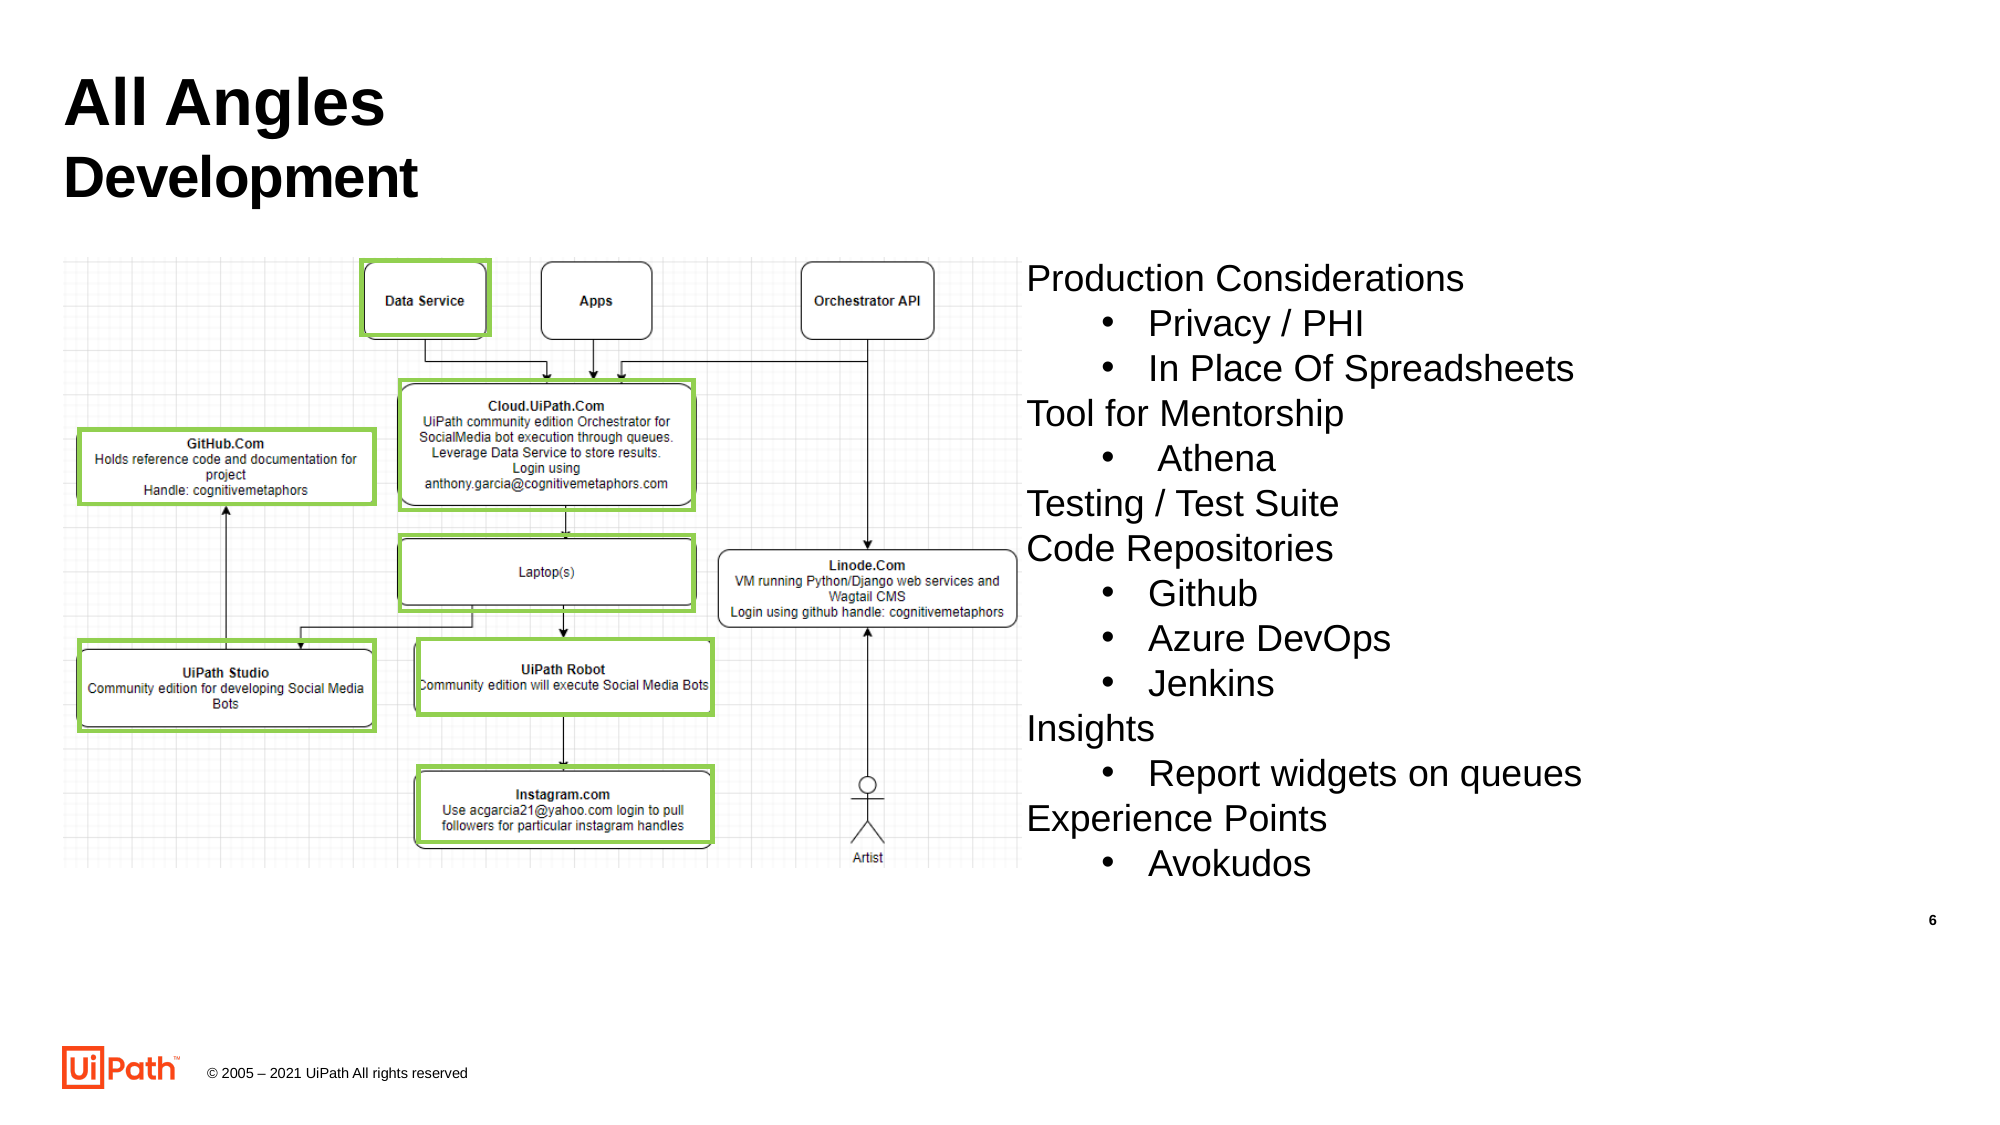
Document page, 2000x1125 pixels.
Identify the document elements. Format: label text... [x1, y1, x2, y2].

picture [63, 257, 1023, 868]
text_box Production Considerations Privacy / PHI In Place Of Spreadsheets Tool for Mentorship Athena Testing / Test Suite Code Repositories Github Azure DevOps Jenkins Insights Report widgets on queues Experience Points Avokudos [1011, 246, 2000, 892]
list All Angles [63, 58, 694, 135]
picture [62, 1046, 180, 1089]
title Development [63, 149, 1939, 256]
slide_number 6 [1804, 909, 1937, 930]
